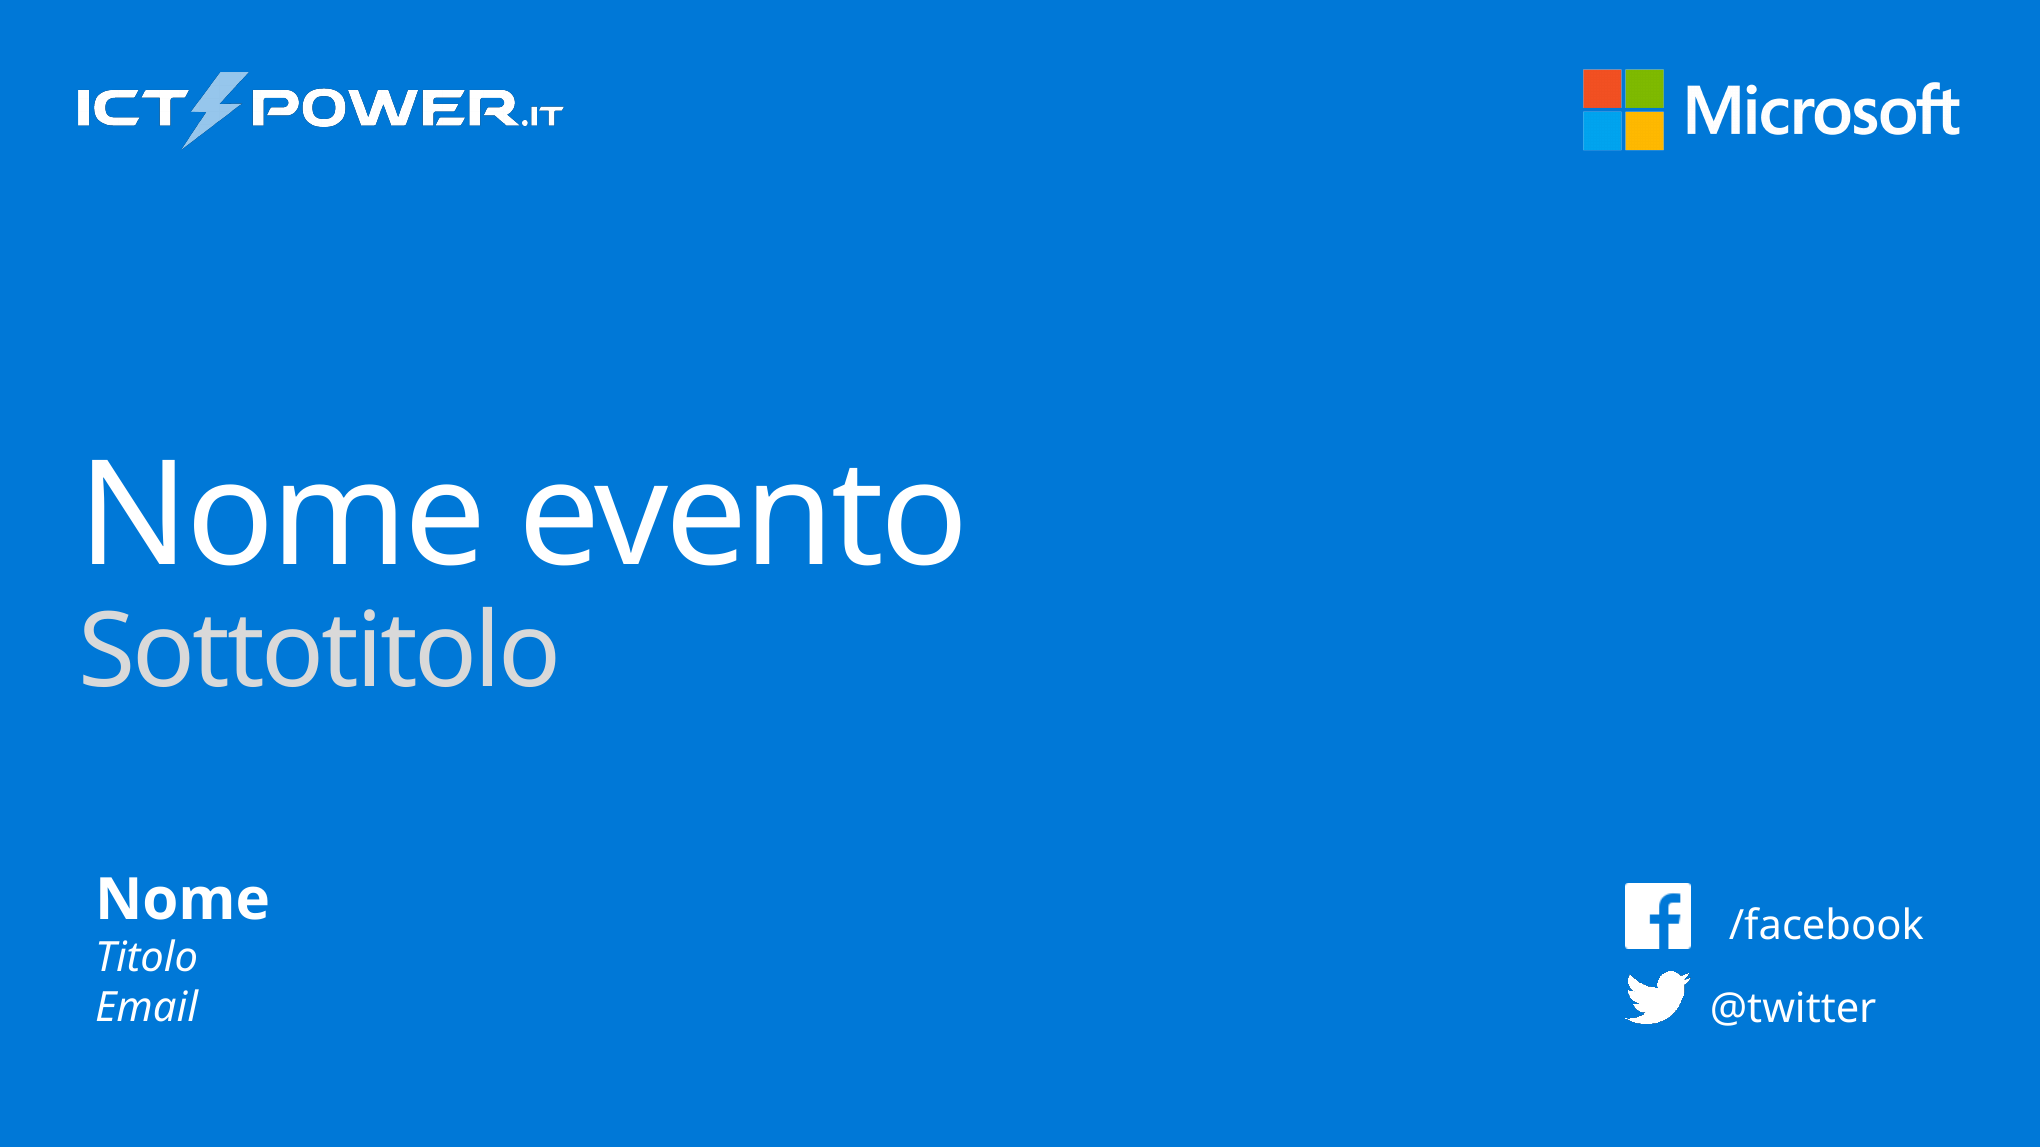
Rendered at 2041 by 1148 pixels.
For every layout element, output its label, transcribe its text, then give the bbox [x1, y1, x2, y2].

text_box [1625, 865, 1932, 1031]
text_box Nome evento Sottotitolo [78, 424, 2011, 723]
picture [78, 71, 564, 150]
text_box Nome Titolo Email [95, 877, 971, 1031]
picture [1578, 67, 2011, 154]
